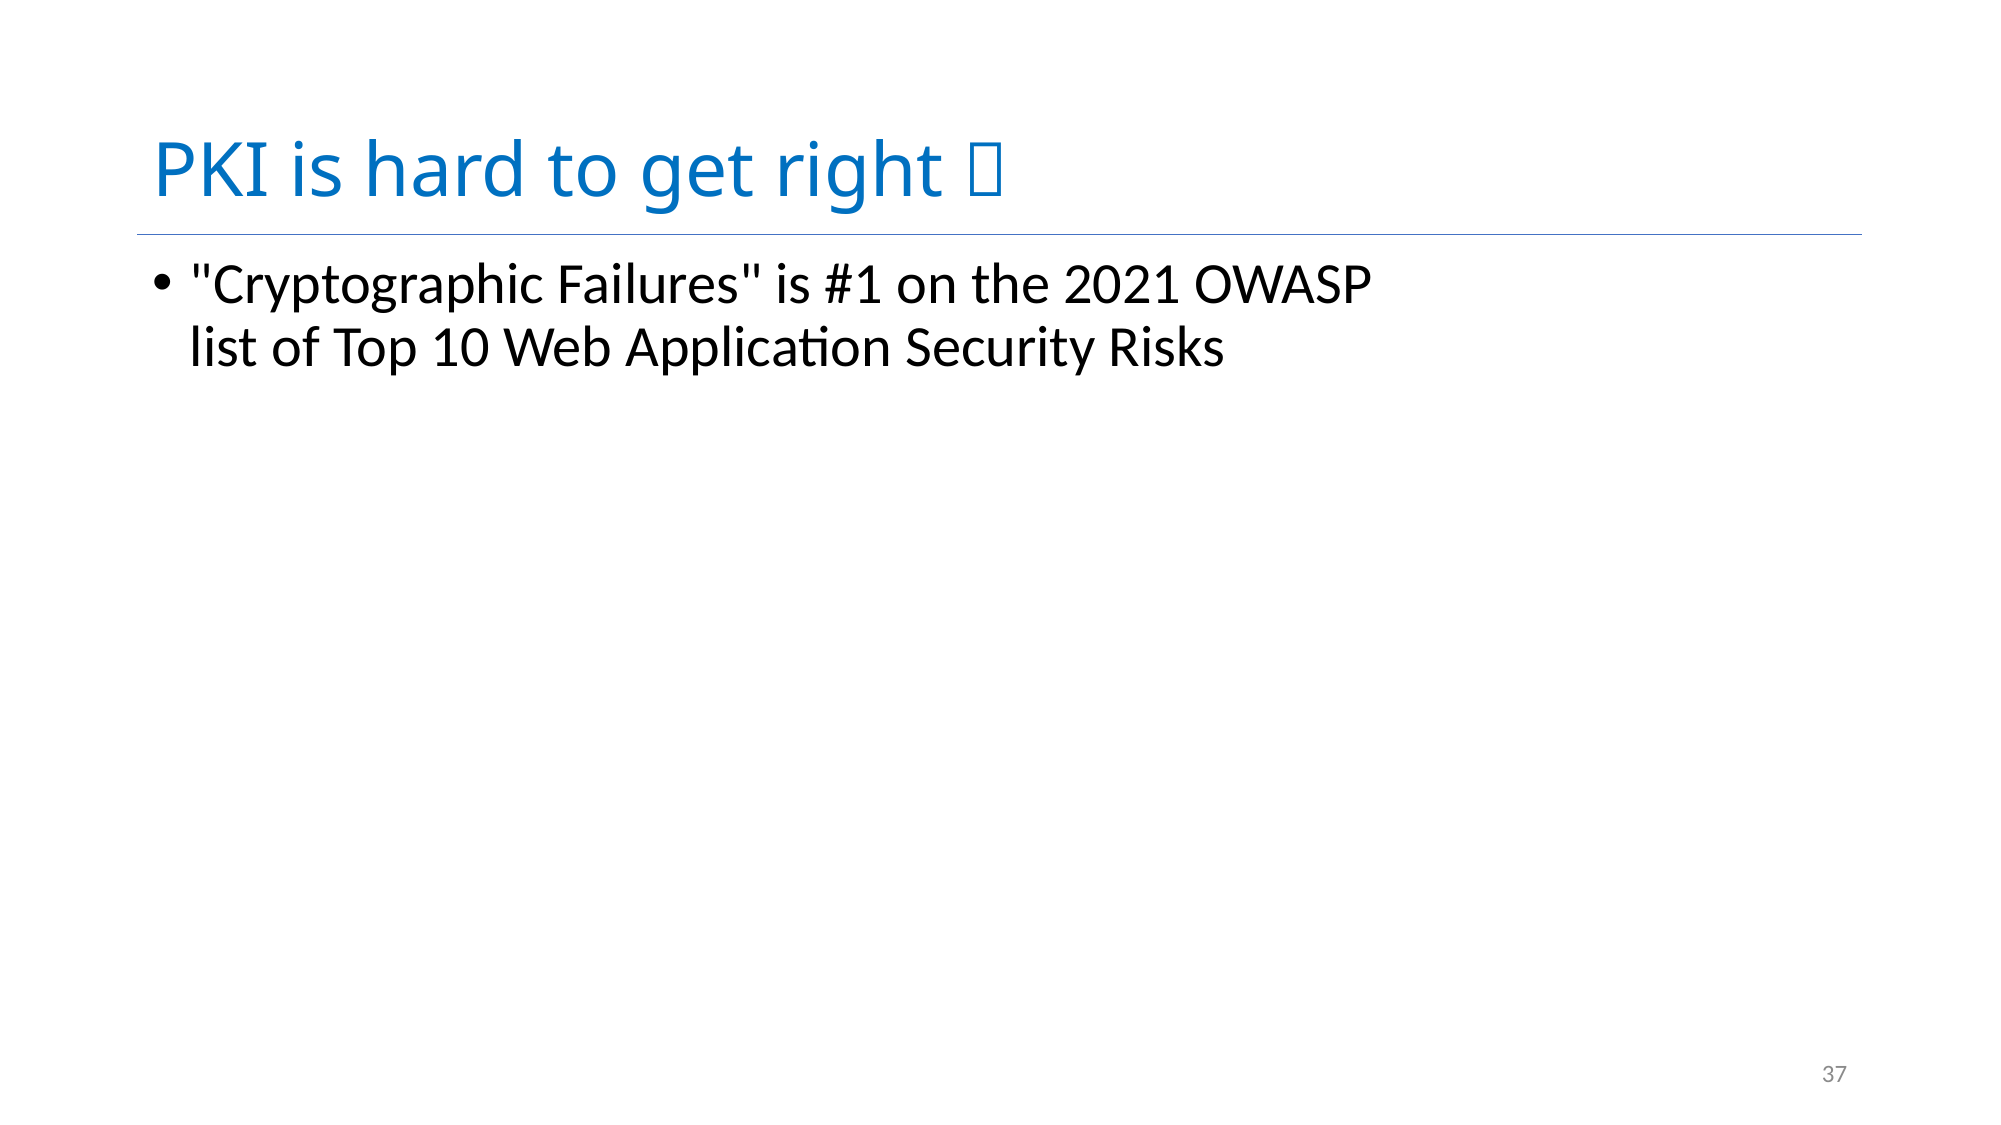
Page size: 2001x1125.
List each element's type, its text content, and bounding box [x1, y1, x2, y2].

slide_number 37 [1412, 1042, 1863, 1103]
title PKI is hard to get right  [137, 3, 1863, 221]
list "Cryptographic Failures" is #1 on the 2021 OWASP list of Top 10 Web Application Security Risks [137, 246, 1432, 960]
